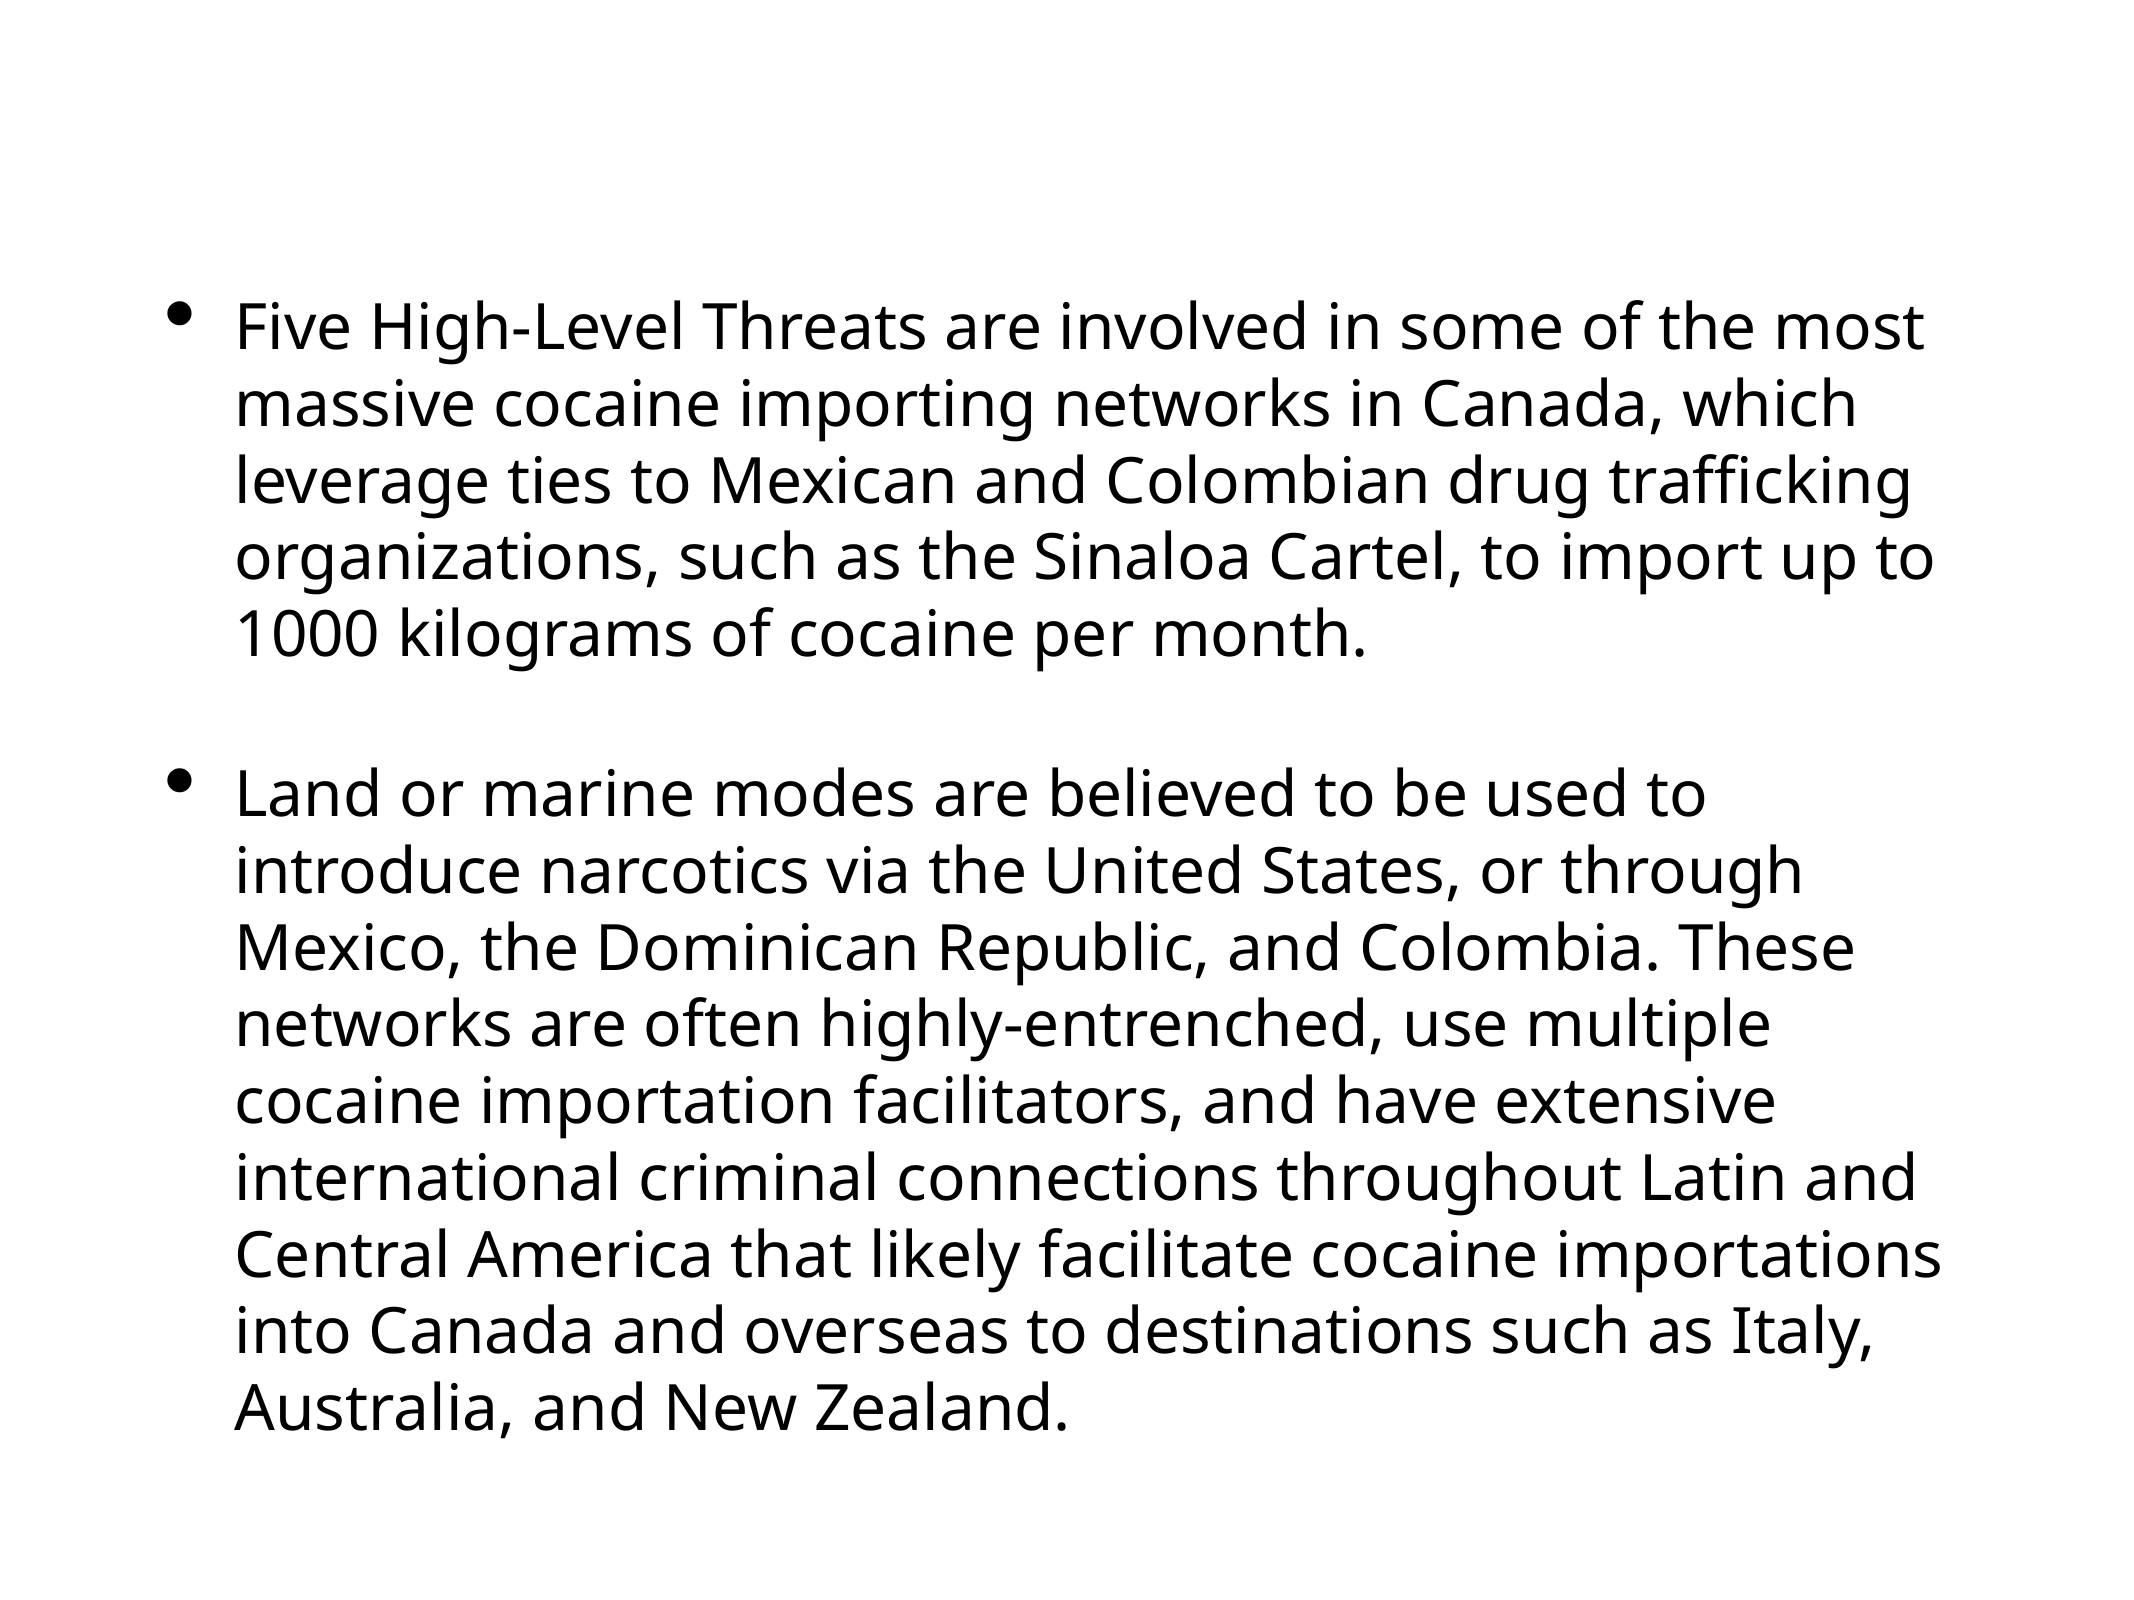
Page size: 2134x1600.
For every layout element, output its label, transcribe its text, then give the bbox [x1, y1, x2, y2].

list Five High-Level Threats are involved in some of the most massive cocaine importing networks in Canada, which leverage ties to Mexican and Colombian drug trafficking organizations, such as the Sinaloa Cartel, to import up to 1000 kilograms of cocaine per month. Land or marine modes are believed to be used to introduce narcotics via the United States, or through Mexico, the Dominican Republic, and Colombia. These networks are often highly-entrenched, use multiple cocaine importation facilitators, and have extensive international criminal connections throughout Latin and Central America that likely facilitate cocaine importations into Canada and overseas to destinations such as Italy, Australia, and New Zealand. [155, 272, 1978, 1457]
